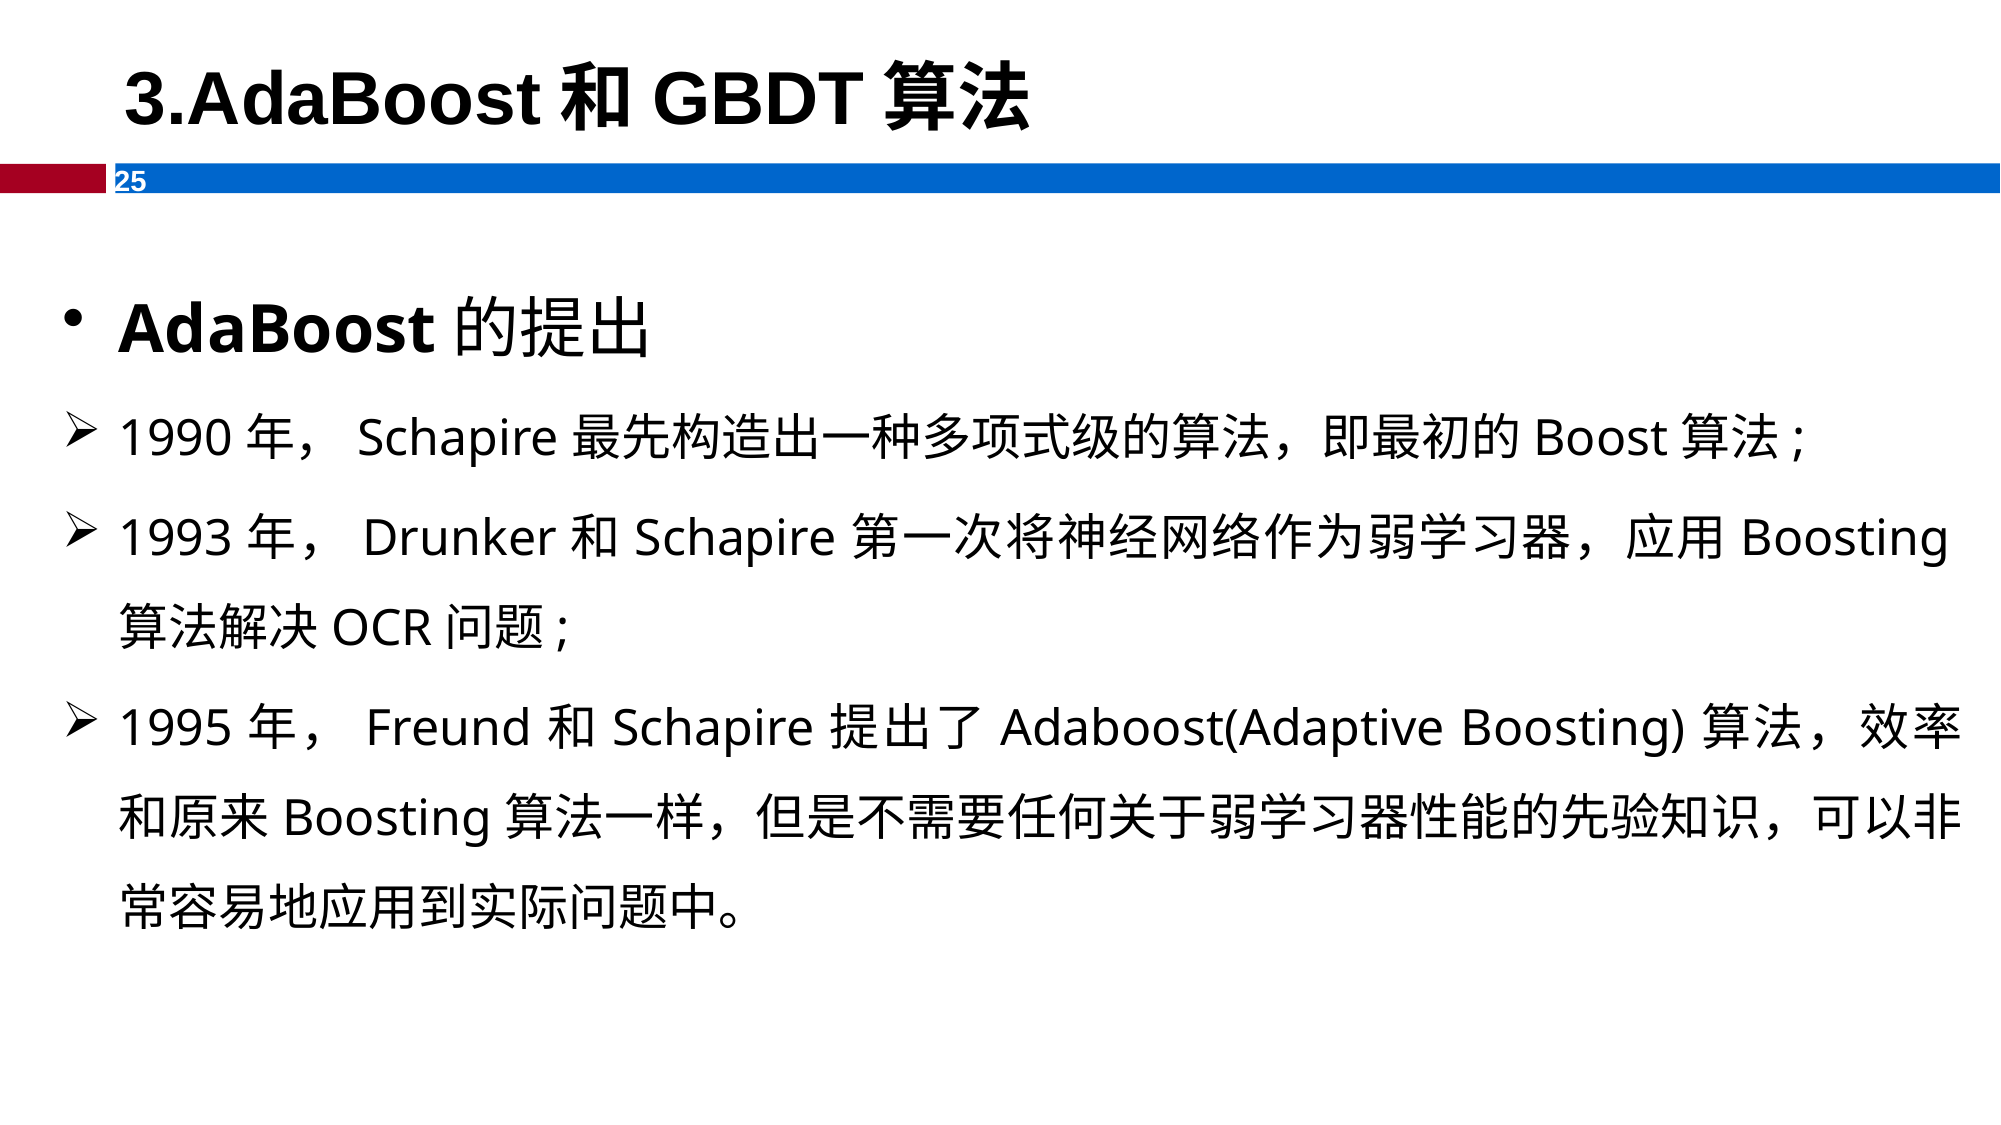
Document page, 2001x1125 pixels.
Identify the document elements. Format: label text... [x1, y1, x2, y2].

list AdaBoost的提出 1990年，Schapire最先构造出一种多项式级的算法，即最初的Boost算法; 1993年，Drunker和Schapire第一次将神经网络作为弱学习器，应用Boosting算法解决OCR问题; 1995年，Freund和Schapire提出了Adaboost(Adaptive Boosting)算法，效率和原来Boosting算法一样，但是不需要任何关于弱学习器性能的先验知识，可以非常容易地应用到实际问题中。 [48, 238, 1978, 1005]
text_box 3.AdaBoost和GBDT算法 [109, 38, 2000, 150]
